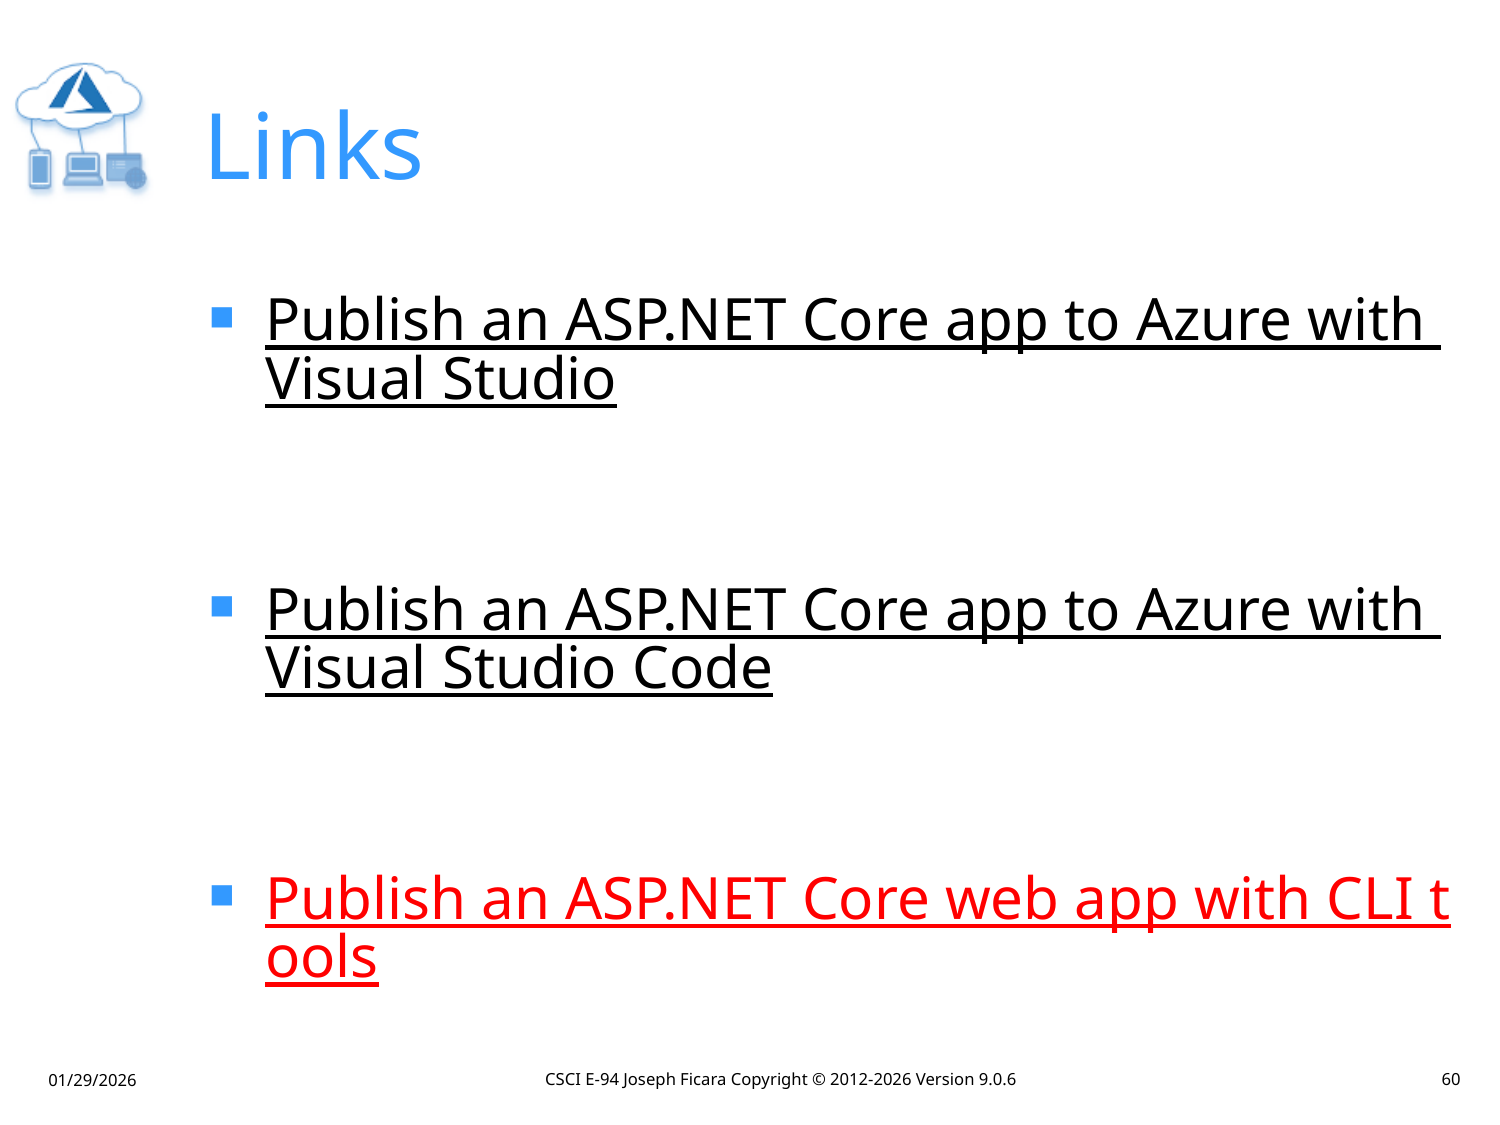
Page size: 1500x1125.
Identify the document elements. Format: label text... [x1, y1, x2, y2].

slide_number 60 [1407, 1061, 1476, 1101]
footer CSCI E-94 Joseph Ficara Copyright © 2012-2026 Version 9.0.6 [162, 1061, 1400, 1100]
list Publish an ASP.NET Core app to Azure with Visual Studio Publish an ASP.NET Core app to Azure with Visual Studio Code Publish an ASP.NET Core web app with CLI tools [193, 275, 1469, 1050]
picture [3, 57, 163, 213]
title Links [188, 24, 1468, 213]
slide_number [33, 1062, 154, 1100]
